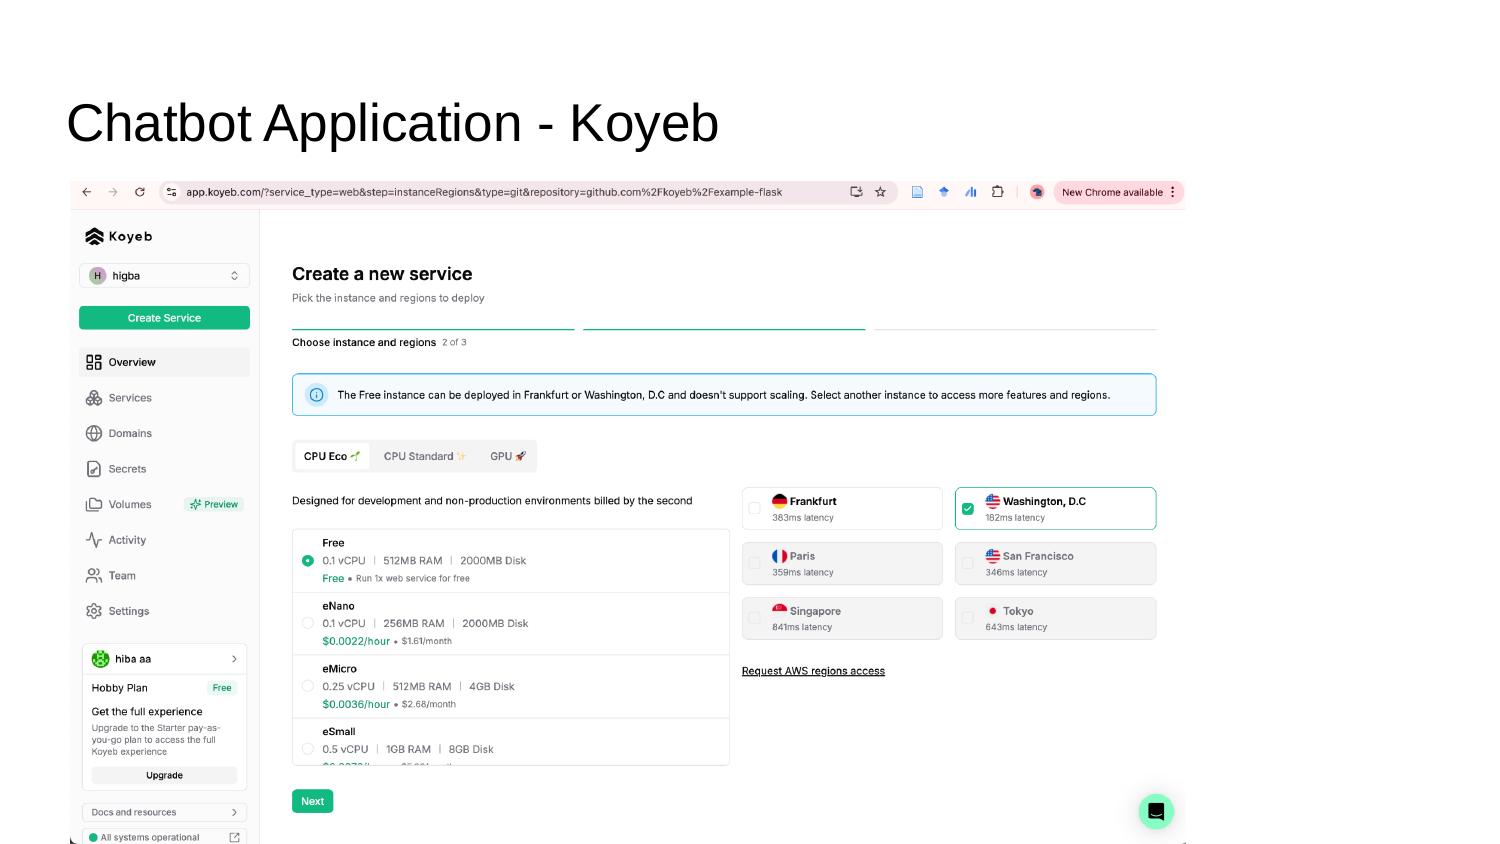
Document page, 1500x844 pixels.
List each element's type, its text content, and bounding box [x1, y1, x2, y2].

picture [70, 181, 1186, 844]
title Chatbot Application - Koyeb [51, 72, 1449, 167]
